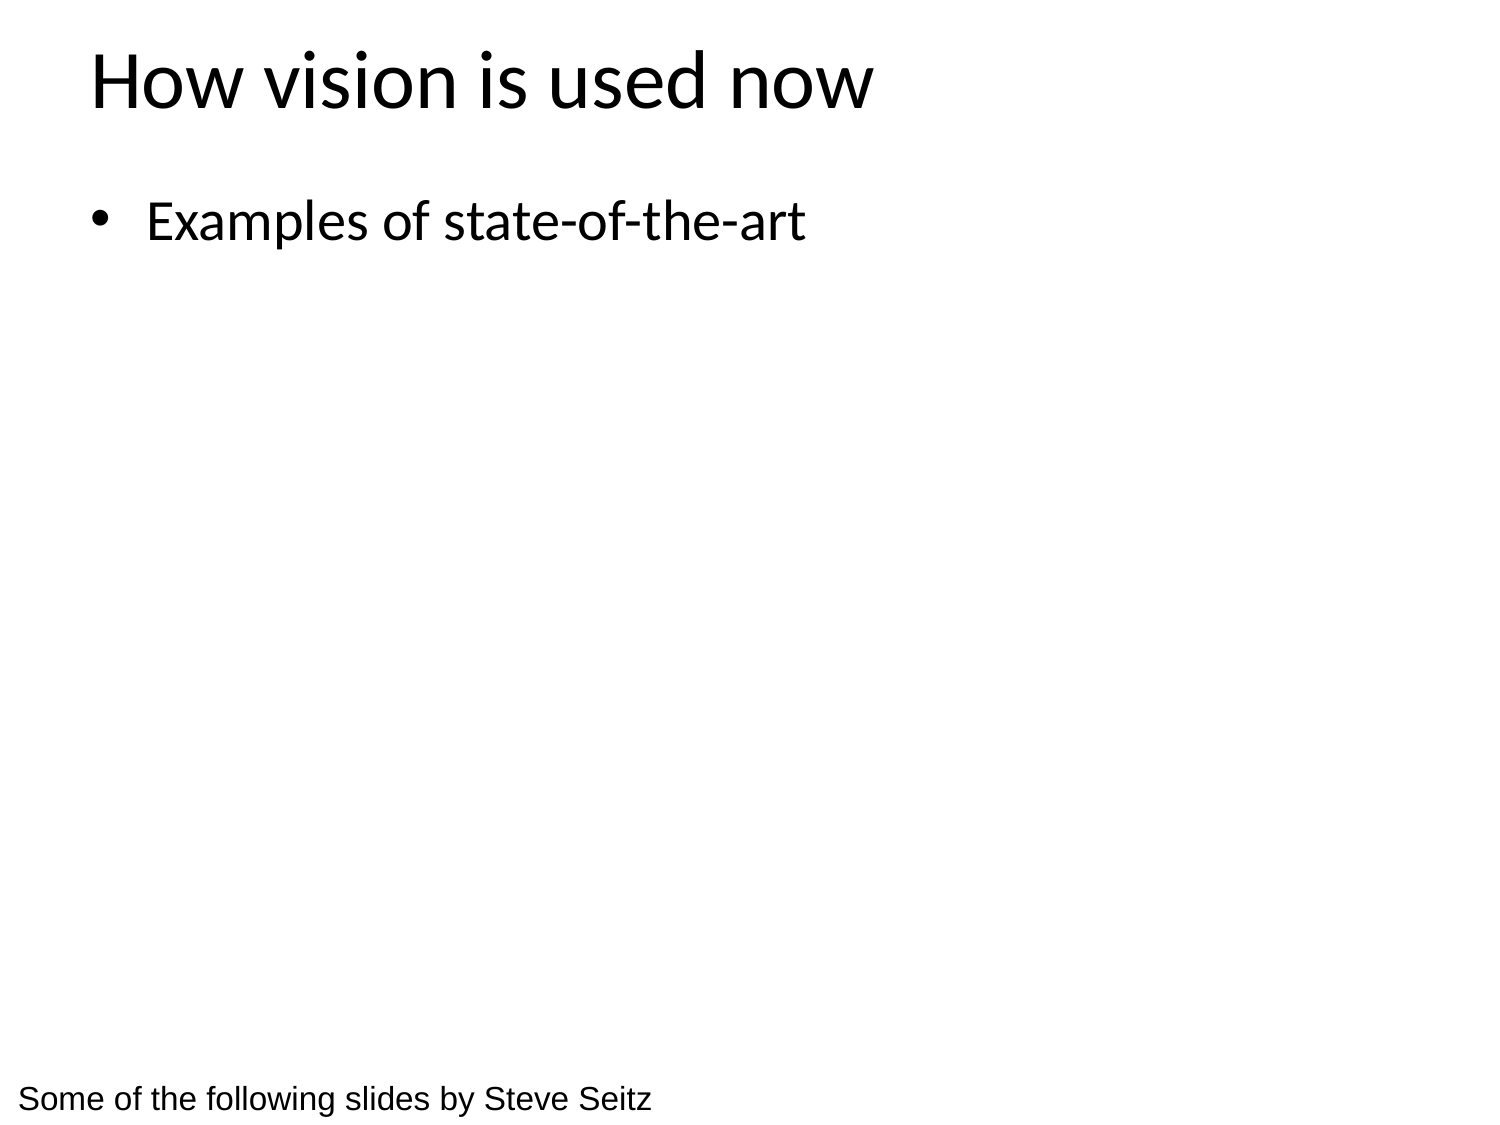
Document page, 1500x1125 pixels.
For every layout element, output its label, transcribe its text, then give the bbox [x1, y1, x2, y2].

list Examples of state-of-the-art [74, 174, 1426, 1026]
title How vision is used now [74, 0, 1426, 151]
text_box Some of the following slides by Steve Seitz [3, 1069, 669, 1125]
